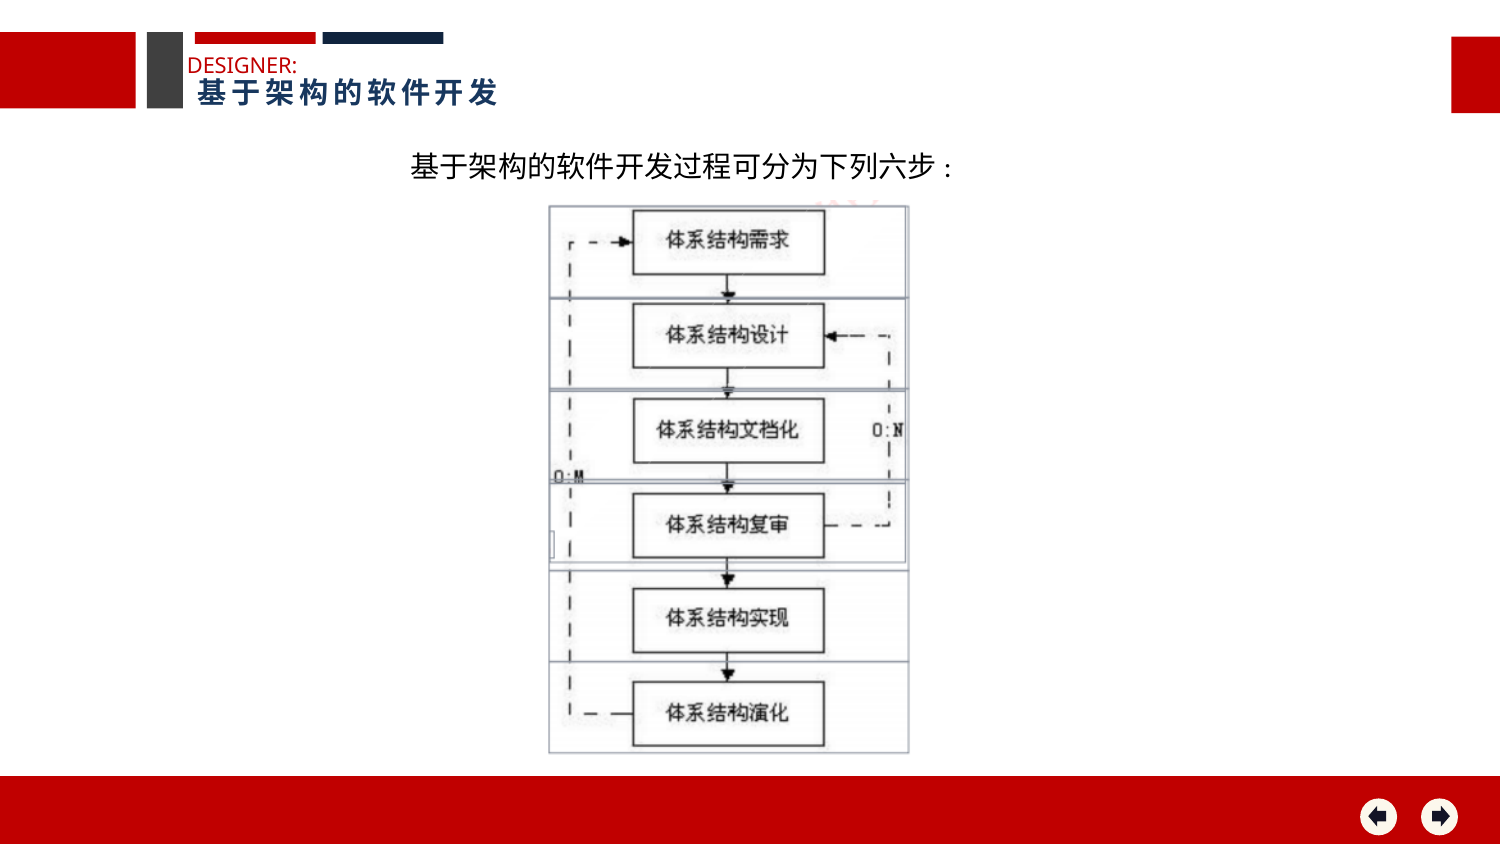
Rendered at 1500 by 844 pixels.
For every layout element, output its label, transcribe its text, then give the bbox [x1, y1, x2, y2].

text_box DESIGNER: [172, 43, 313, 85]
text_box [194, 31, 444, 45]
text_box 基于架构的软件开发 [182, 67, 933, 118]
picture [537, 200, 919, 771]
text_box 基于架构的软件开发过程可分为下列六步: [395, 141, 1146, 192]
